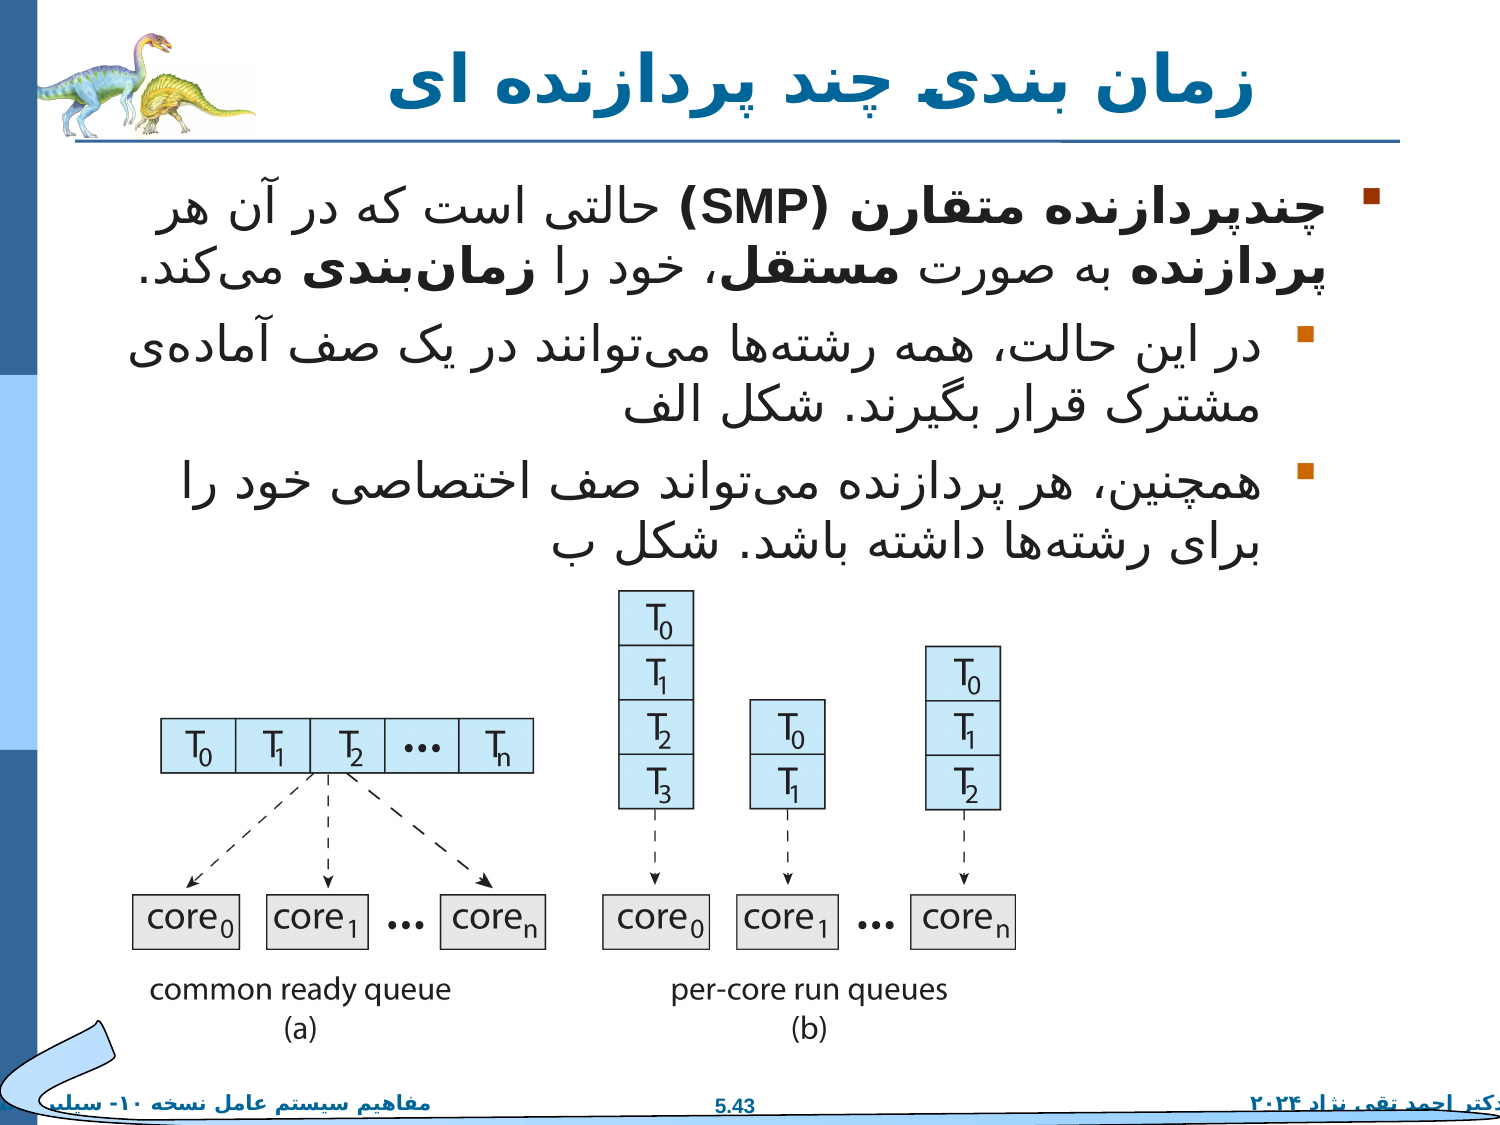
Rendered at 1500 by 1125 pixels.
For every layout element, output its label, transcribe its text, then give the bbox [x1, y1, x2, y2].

list چندپردازنده متقارن (SMP) حالتی است که در آن هر پردازنده به صورت مستقل، خود را زمان‌بندی می‌کند. در این حالت، همه رشته‌ها می‌توانند در یک صف آماده‌ی مشترک قرار بگیرند. شکل الف همچنین، هر پردازنده می‌تواند صف اختصاصی خود را برای رشته‌ها داشته باشد. شکل ب [73, 166, 1400, 946]
picture [132, 590, 1016, 1048]
title زمان بندی چند پردازنده ای [146, 28, 1497, 124]
picture [38, 20, 258, 151]
